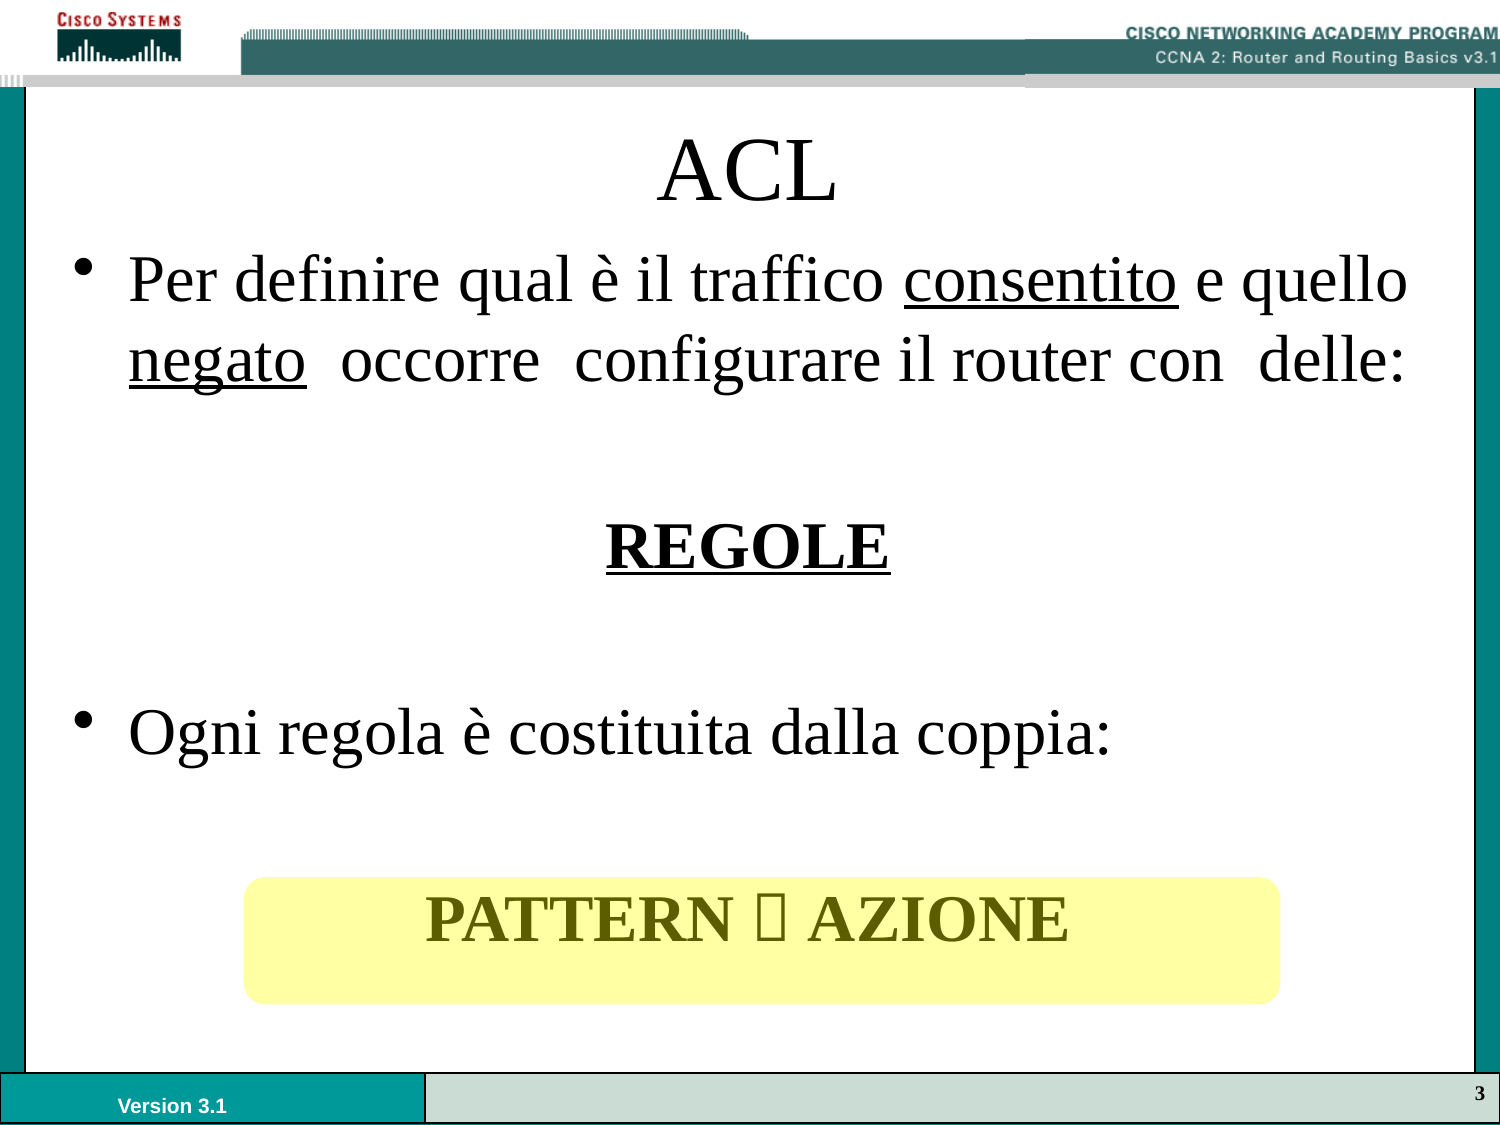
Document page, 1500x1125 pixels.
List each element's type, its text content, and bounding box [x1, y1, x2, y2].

list Per definire qual è il traffico consentito e quello negato occorre configurare il router con delle: REGOLE Ogni regola è costituita dalla coppia: PATTERN  AZIONE [57, 227, 1441, 1051]
picture [0, 0, 1500, 88]
title ACL [57, 99, 1441, 227]
text_box [243, 877, 1281, 1005]
